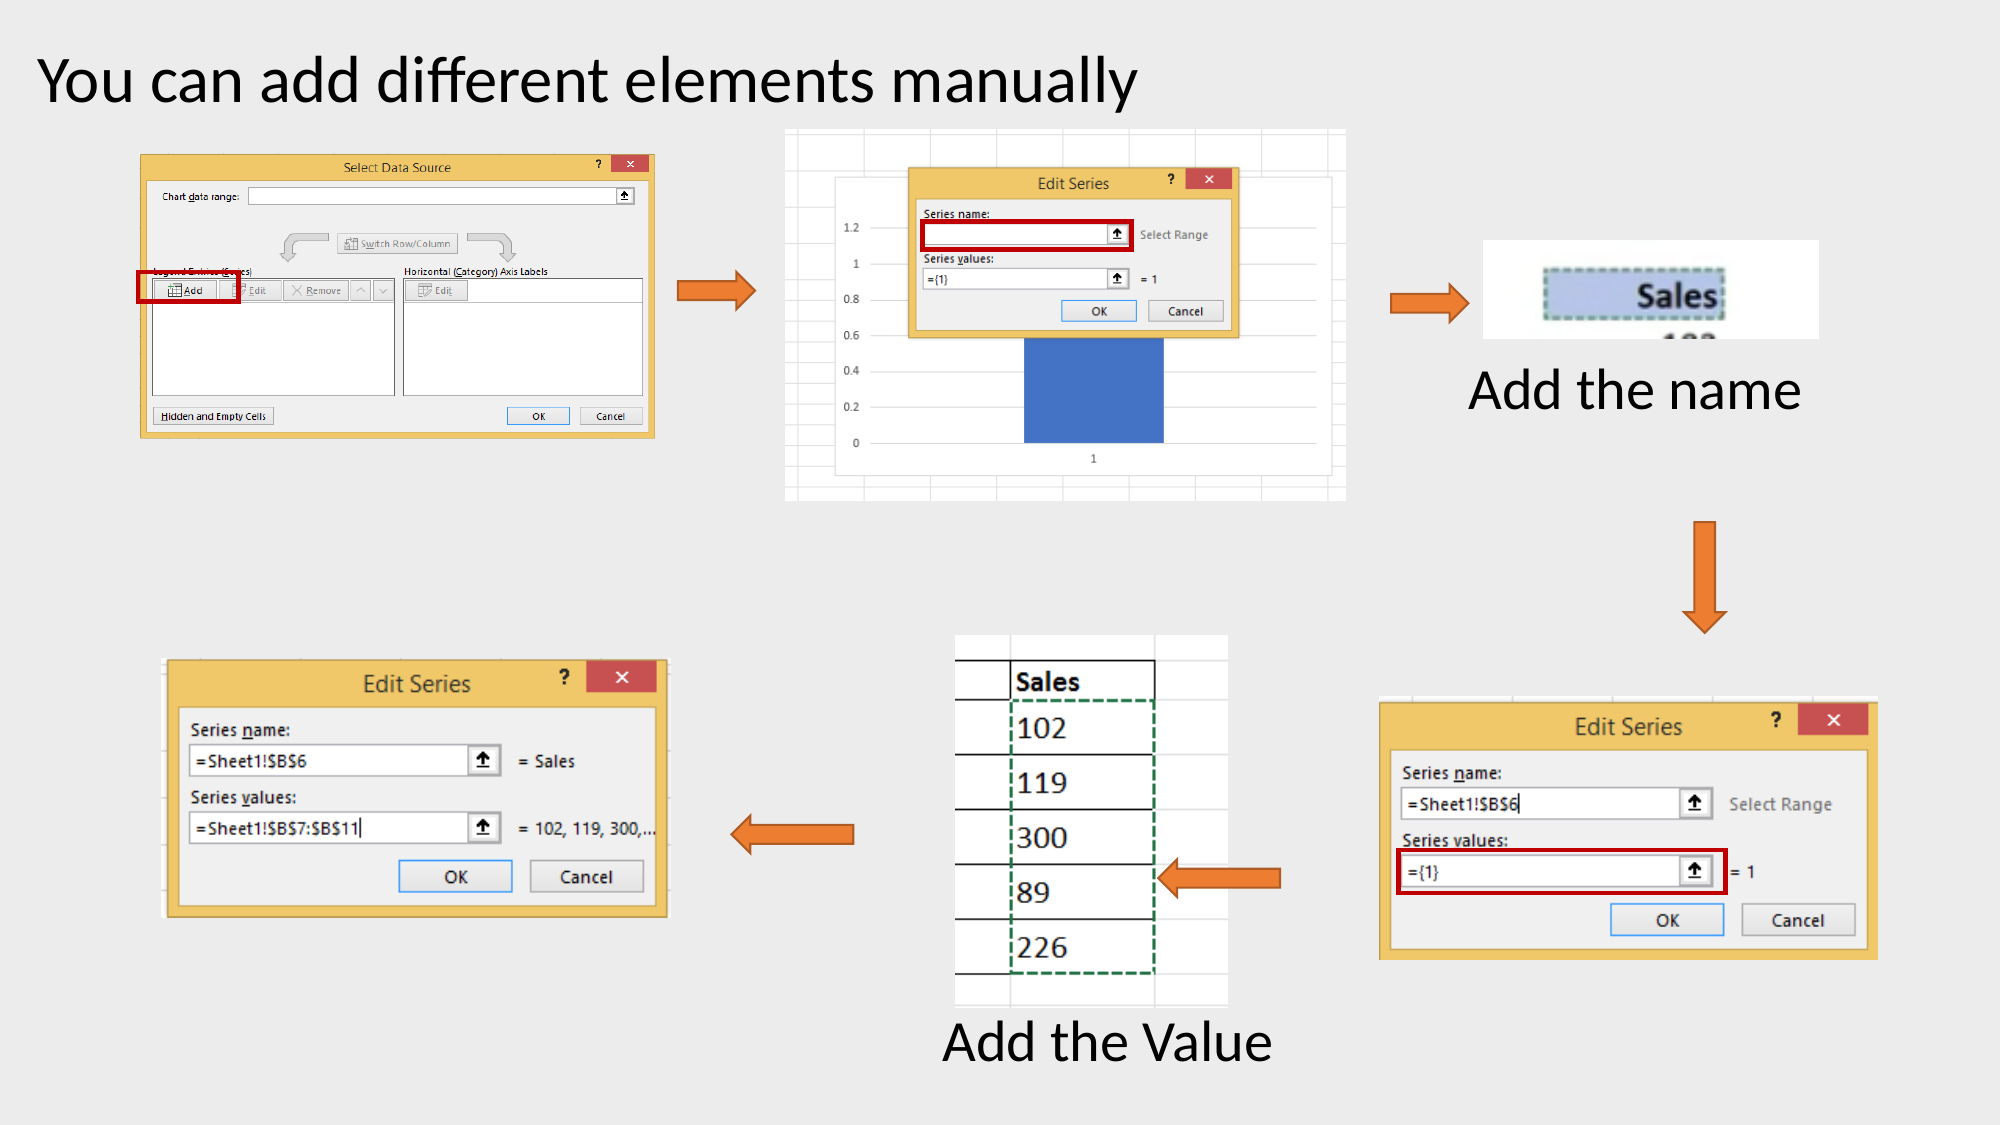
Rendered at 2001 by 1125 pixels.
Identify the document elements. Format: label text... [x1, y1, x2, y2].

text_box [137, 153, 655, 439]
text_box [677, 129, 1346, 501]
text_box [1391, 240, 1878, 430]
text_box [927, 635, 1352, 1082]
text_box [1379, 521, 1878, 960]
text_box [161, 658, 854, 918]
text_box You can add different elements manually [22, 28, 1635, 124]
